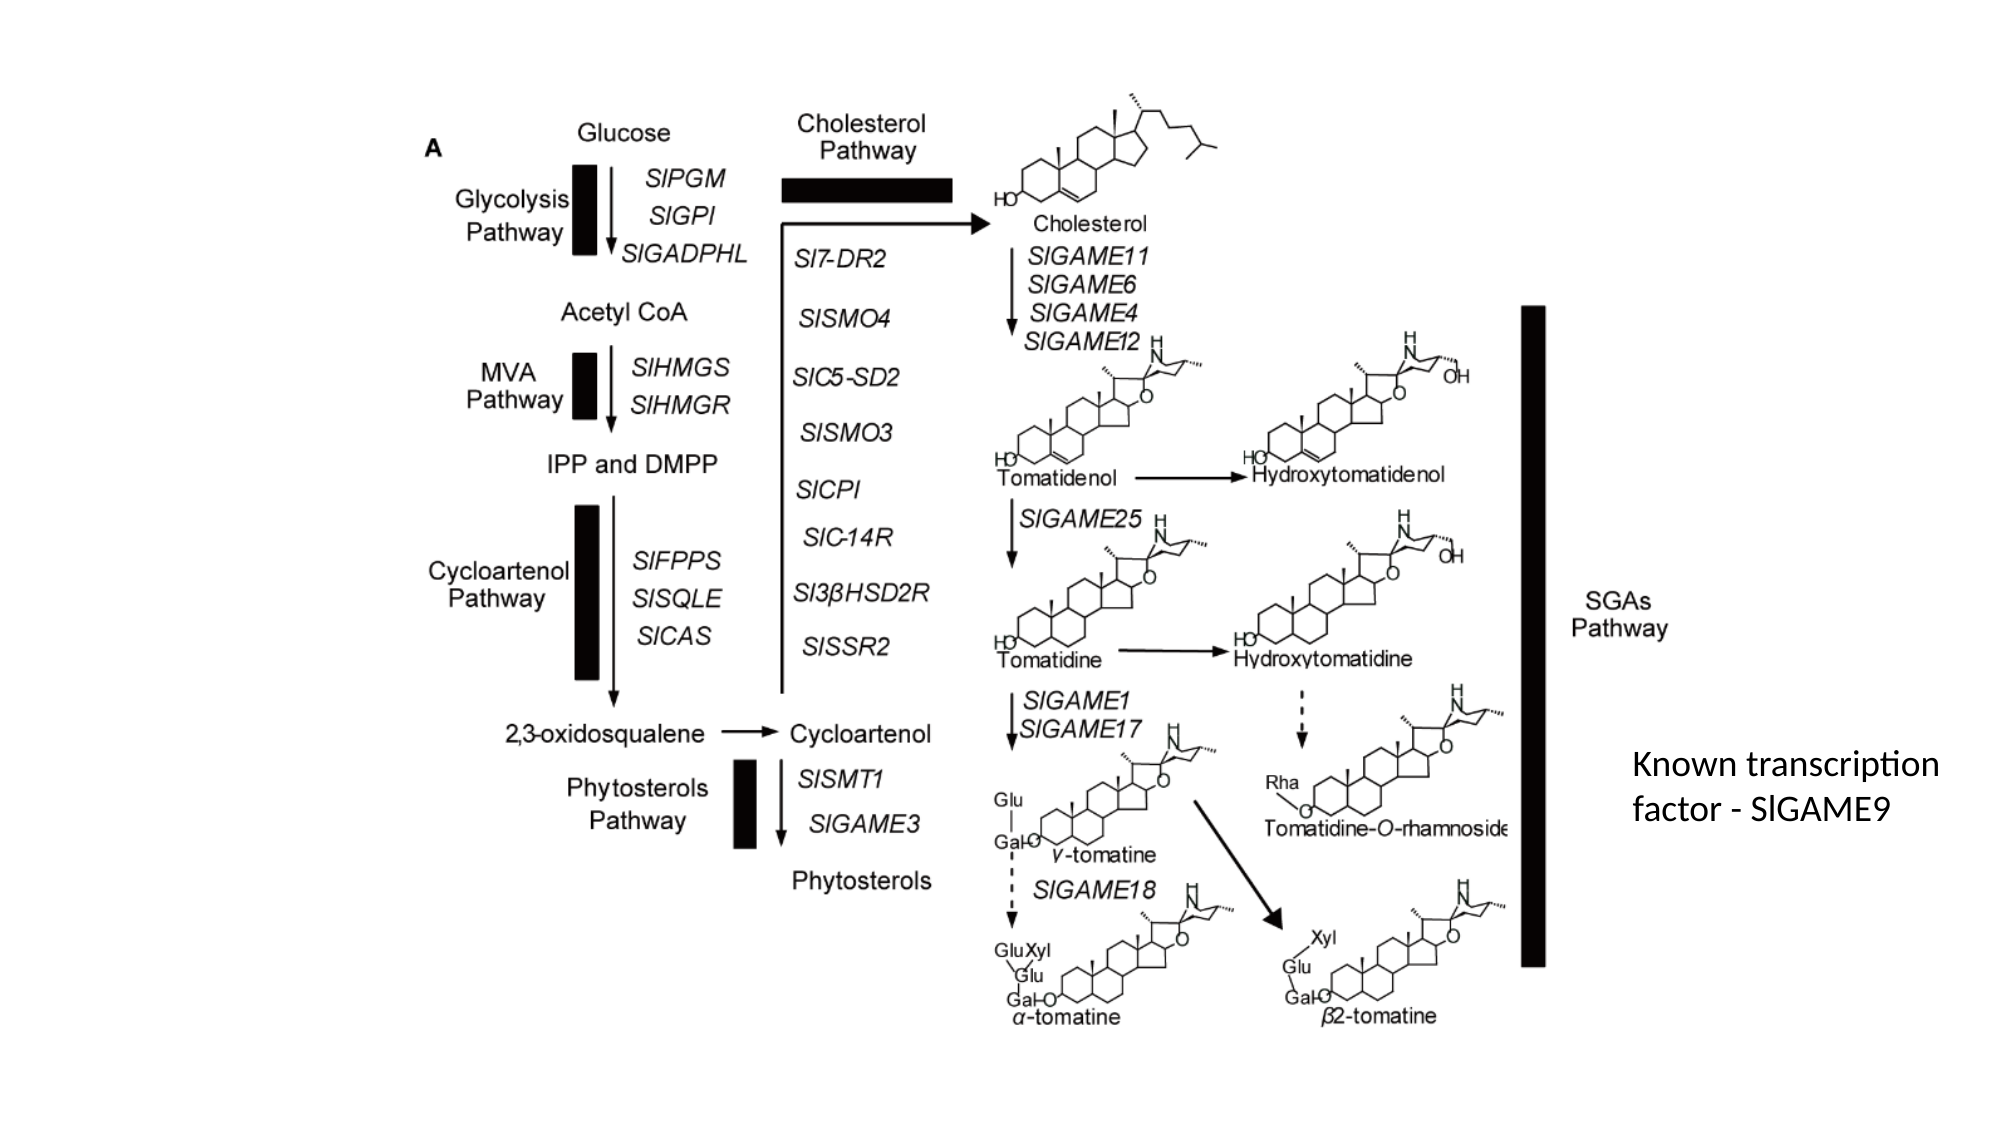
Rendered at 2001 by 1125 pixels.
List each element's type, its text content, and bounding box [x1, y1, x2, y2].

picture [202, 76, 1797, 1048]
text_box Known transcription factor - SlGAME9 [1797, 731, 2000, 837]
